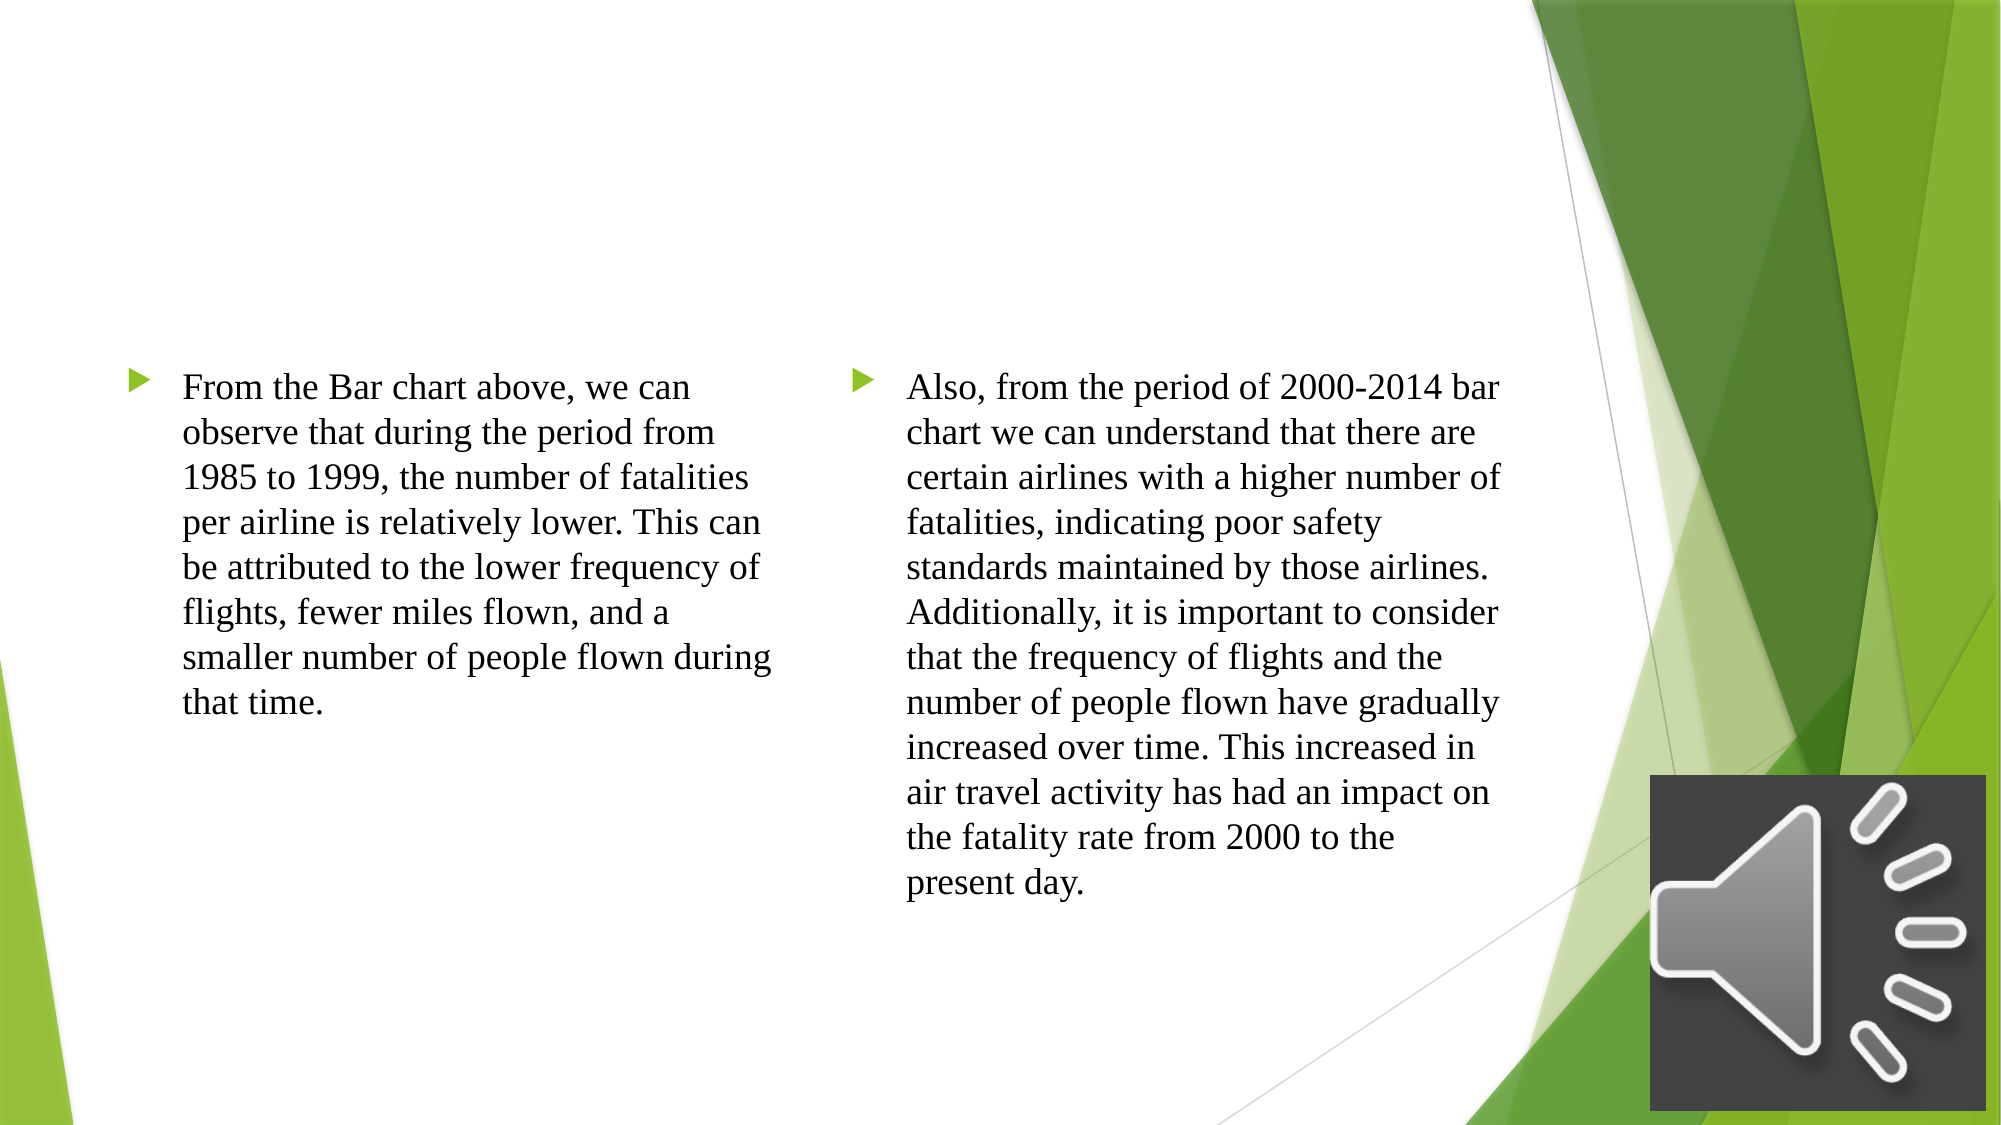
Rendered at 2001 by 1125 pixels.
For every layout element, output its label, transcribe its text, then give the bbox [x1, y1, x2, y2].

list From the Bar chart above, we can observe that during the period from 1985 to 1999, the number of fatalities per airline is relatively lower. This can be attributed to the lower frequency of flights, fewer miles flown, and a smaller number of people flown during that time. [111, 354, 798, 992]
list Also, from the period of 2000-2014 bar chart we can understand that there are certain airlines with a higher number of fatalities, indicating poor safety standards maintained by those airlines. Additionally, it is important to consider that the frequency of flights and the number of people flown have gradually increased over time. This increased in air travel activity has had an impact on the fatality rate from 2000 to the present day. [834, 354, 1522, 992]
picture [1648, 773, 1987, 1112]
